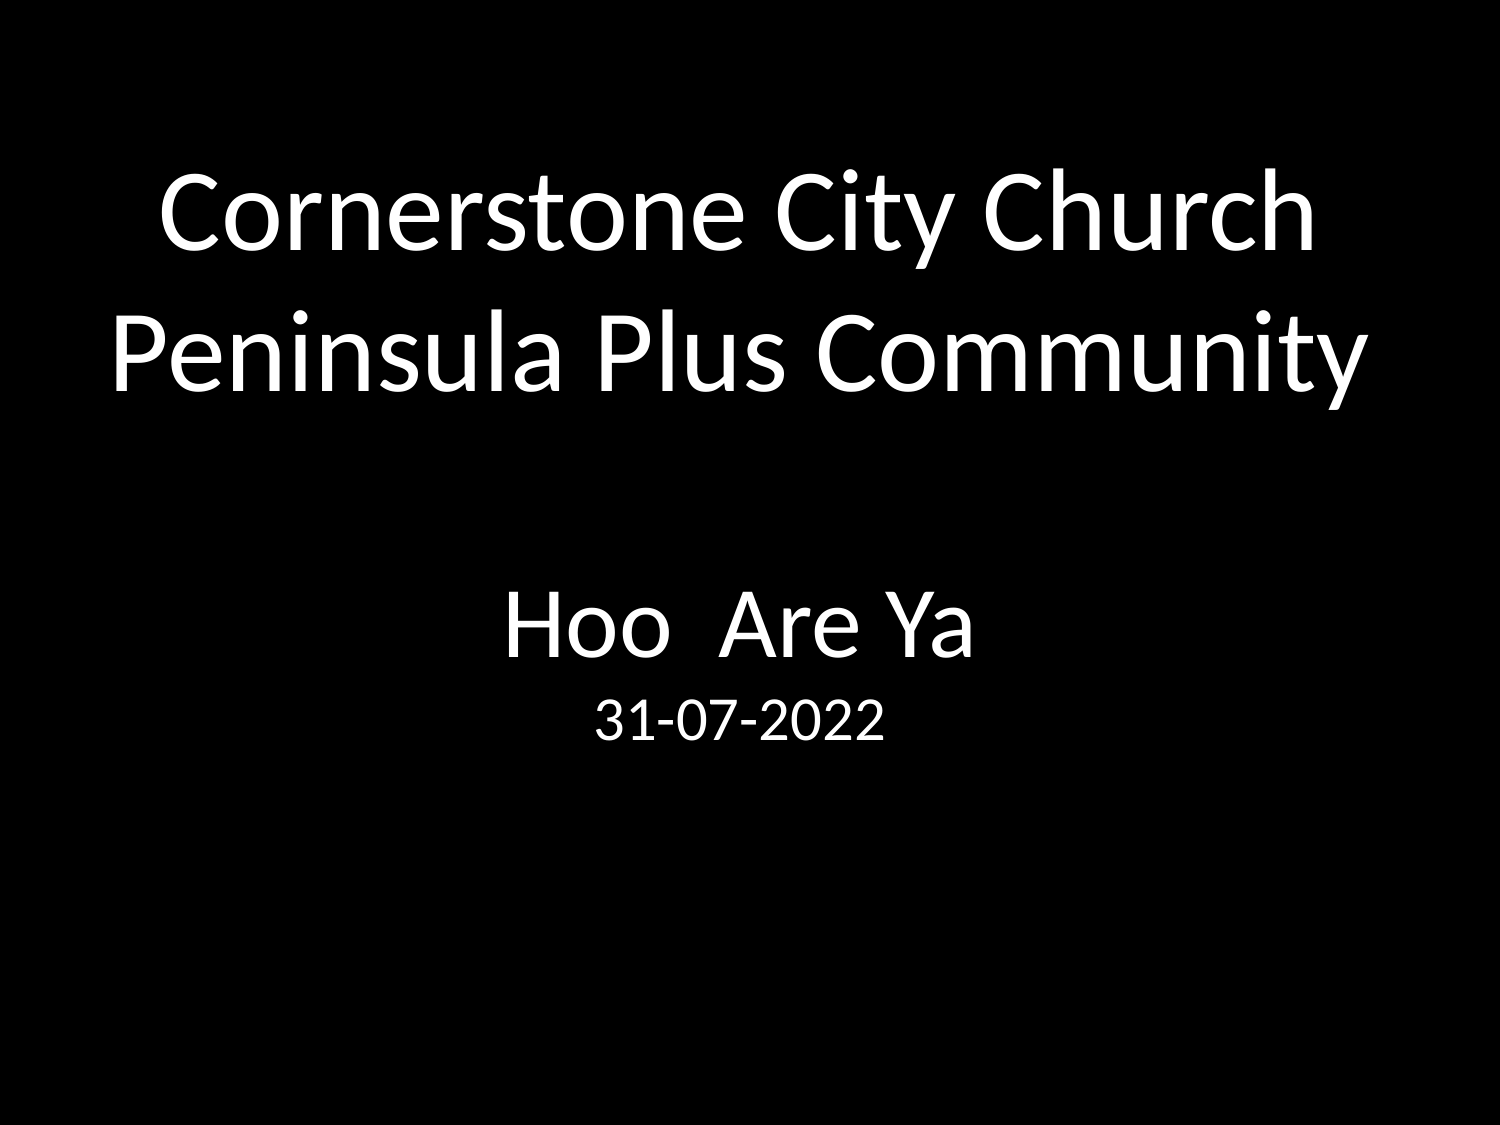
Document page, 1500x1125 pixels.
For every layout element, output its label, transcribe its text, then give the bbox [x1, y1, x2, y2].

list Cornerstone City Church Peninsula Plus Community Hoo Are Ya 31-07-2022 [64, 125, 1415, 868]
